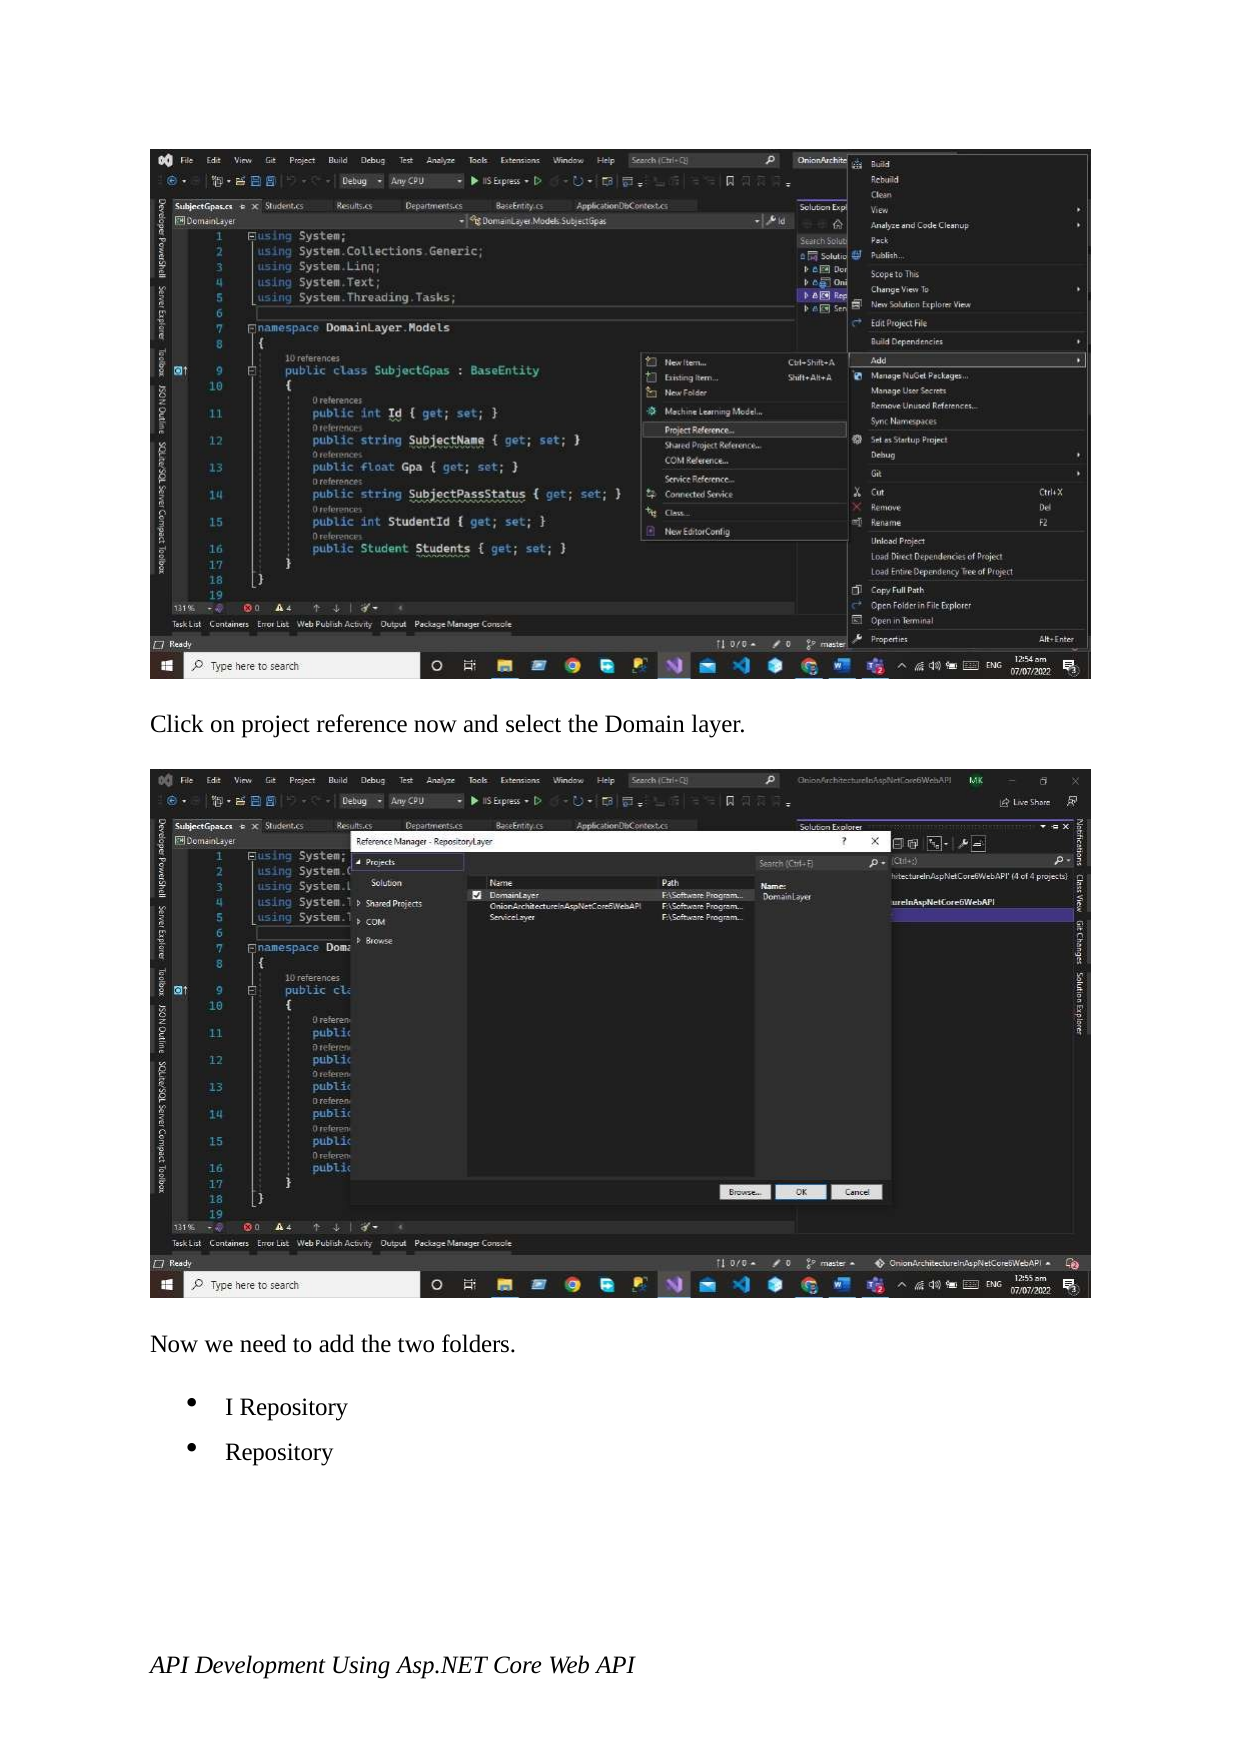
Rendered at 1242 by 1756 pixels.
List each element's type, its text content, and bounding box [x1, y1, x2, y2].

text_box Now we need to add the two folders. I Repository Repository [147, 1325, 520, 1466]
picture [149, 769, 1091, 1299]
footer API Development Using Asp.NET Core Web API [147, 1649, 643, 1756]
picture [149, 149, 1091, 679]
text_box Click on project reference now and select the Domain layer. [147, 705, 753, 738]
